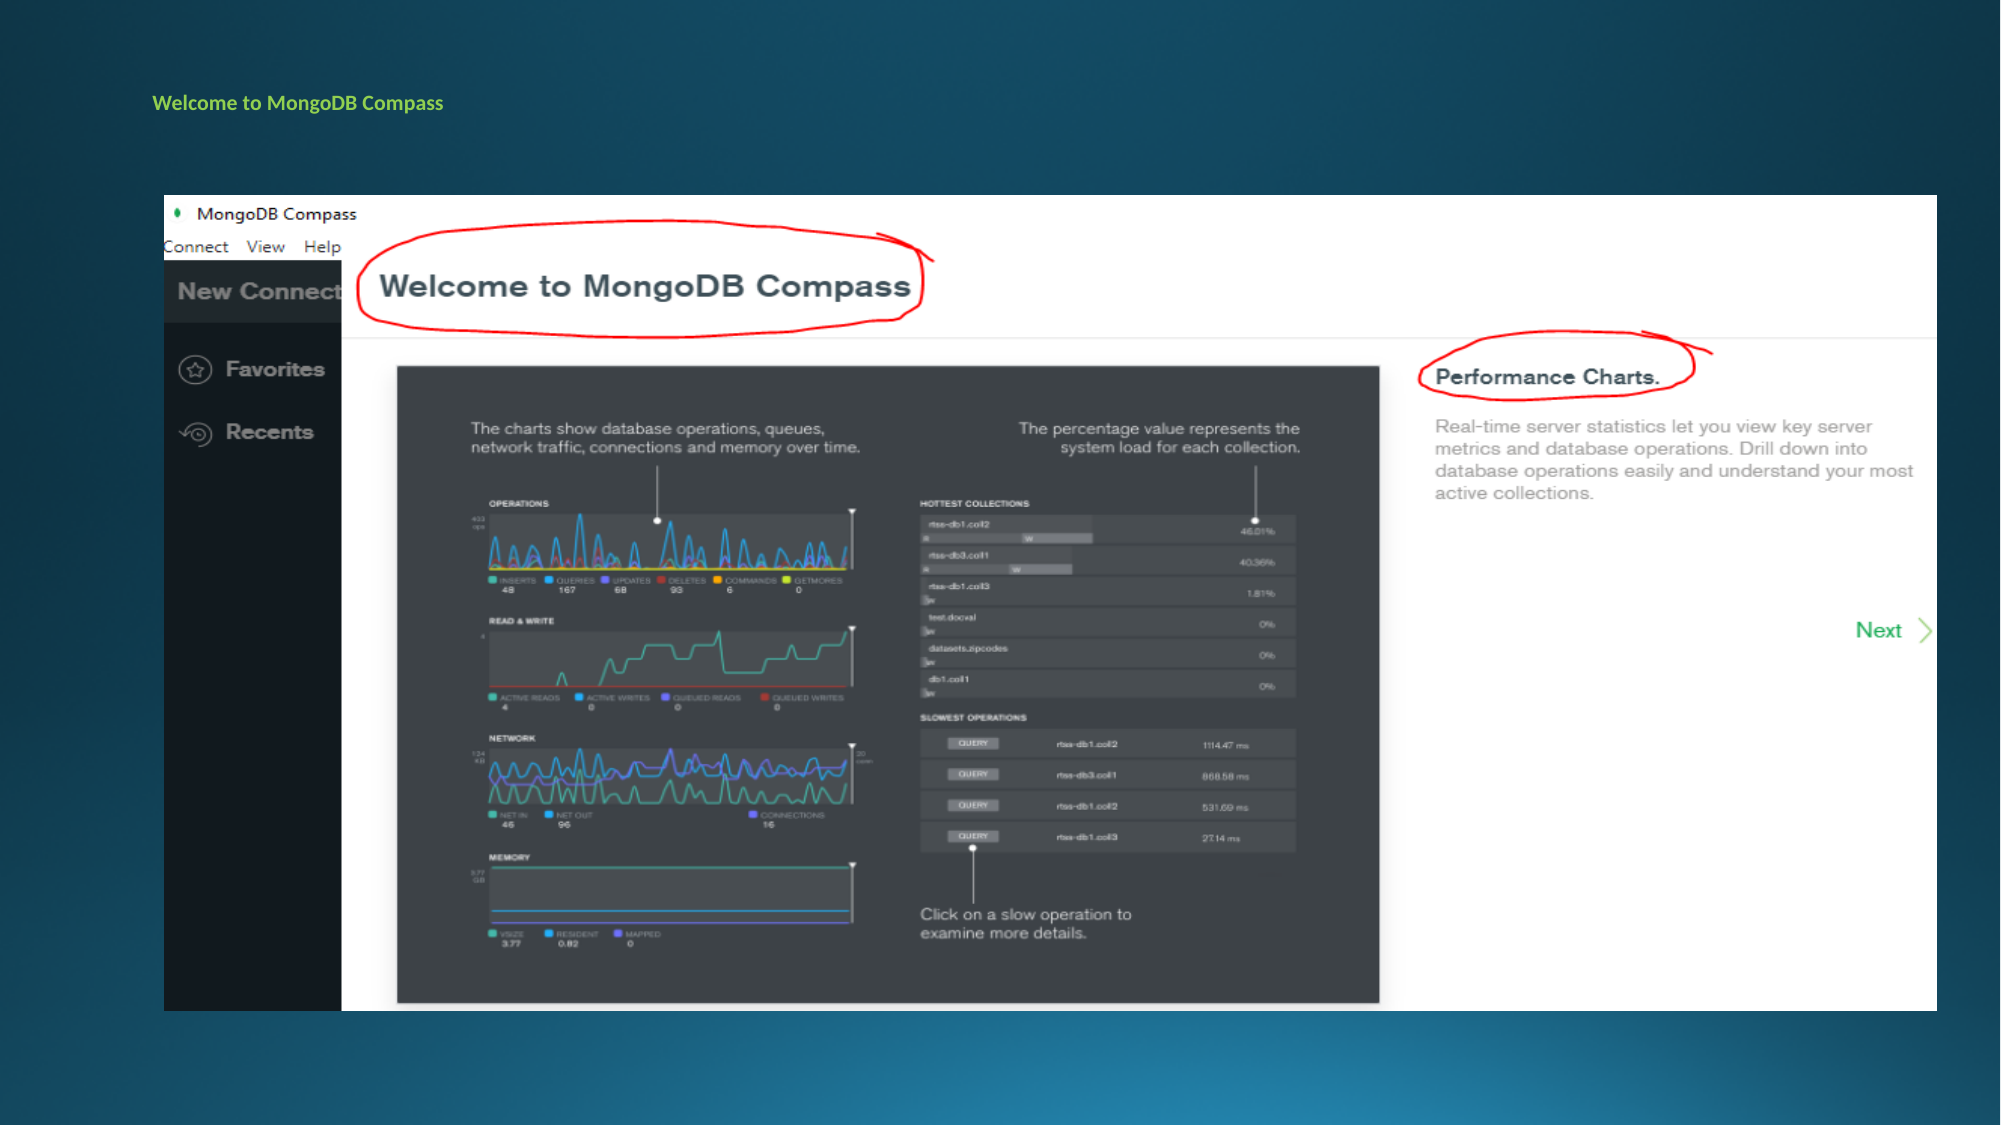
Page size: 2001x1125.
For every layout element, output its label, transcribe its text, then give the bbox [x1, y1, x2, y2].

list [164, 195, 1937, 1011]
picture [0, 0, 2001, 1125]
title Welcome to MongoDB Compass [137, 59, 1863, 157]
